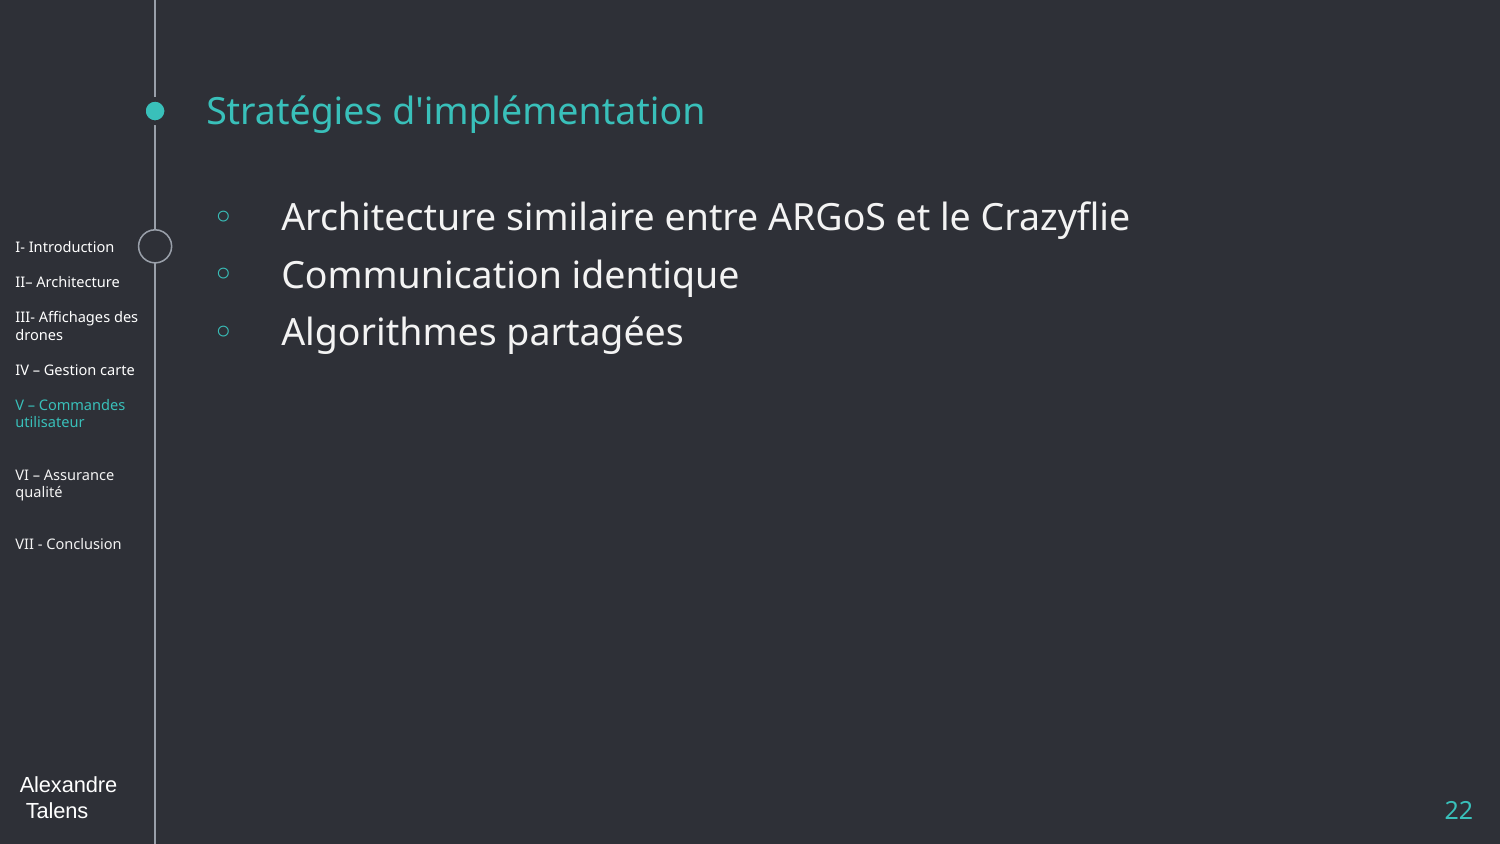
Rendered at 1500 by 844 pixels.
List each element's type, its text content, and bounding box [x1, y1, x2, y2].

list Architecture similaire entre ARGoS et le Crazyflie Communication identique Algorithmes partagées [191, 178, 1317, 790]
slide_number 22 [1398, 779, 1489, 832]
text_box Alexandre Talens [4, 763, 135, 831]
text_box I- Introduction​ ​II II– Architecture III- Affichages des drones IV – Gestion carte​ V – Commandes​ utilisateur​ ​ VI – Assurance​ qualité​ ​ ​ VII - Conclusion​ [0, 230, 158, 561]
title Stratégies d'implémentation [191, 90, 1317, 147]
